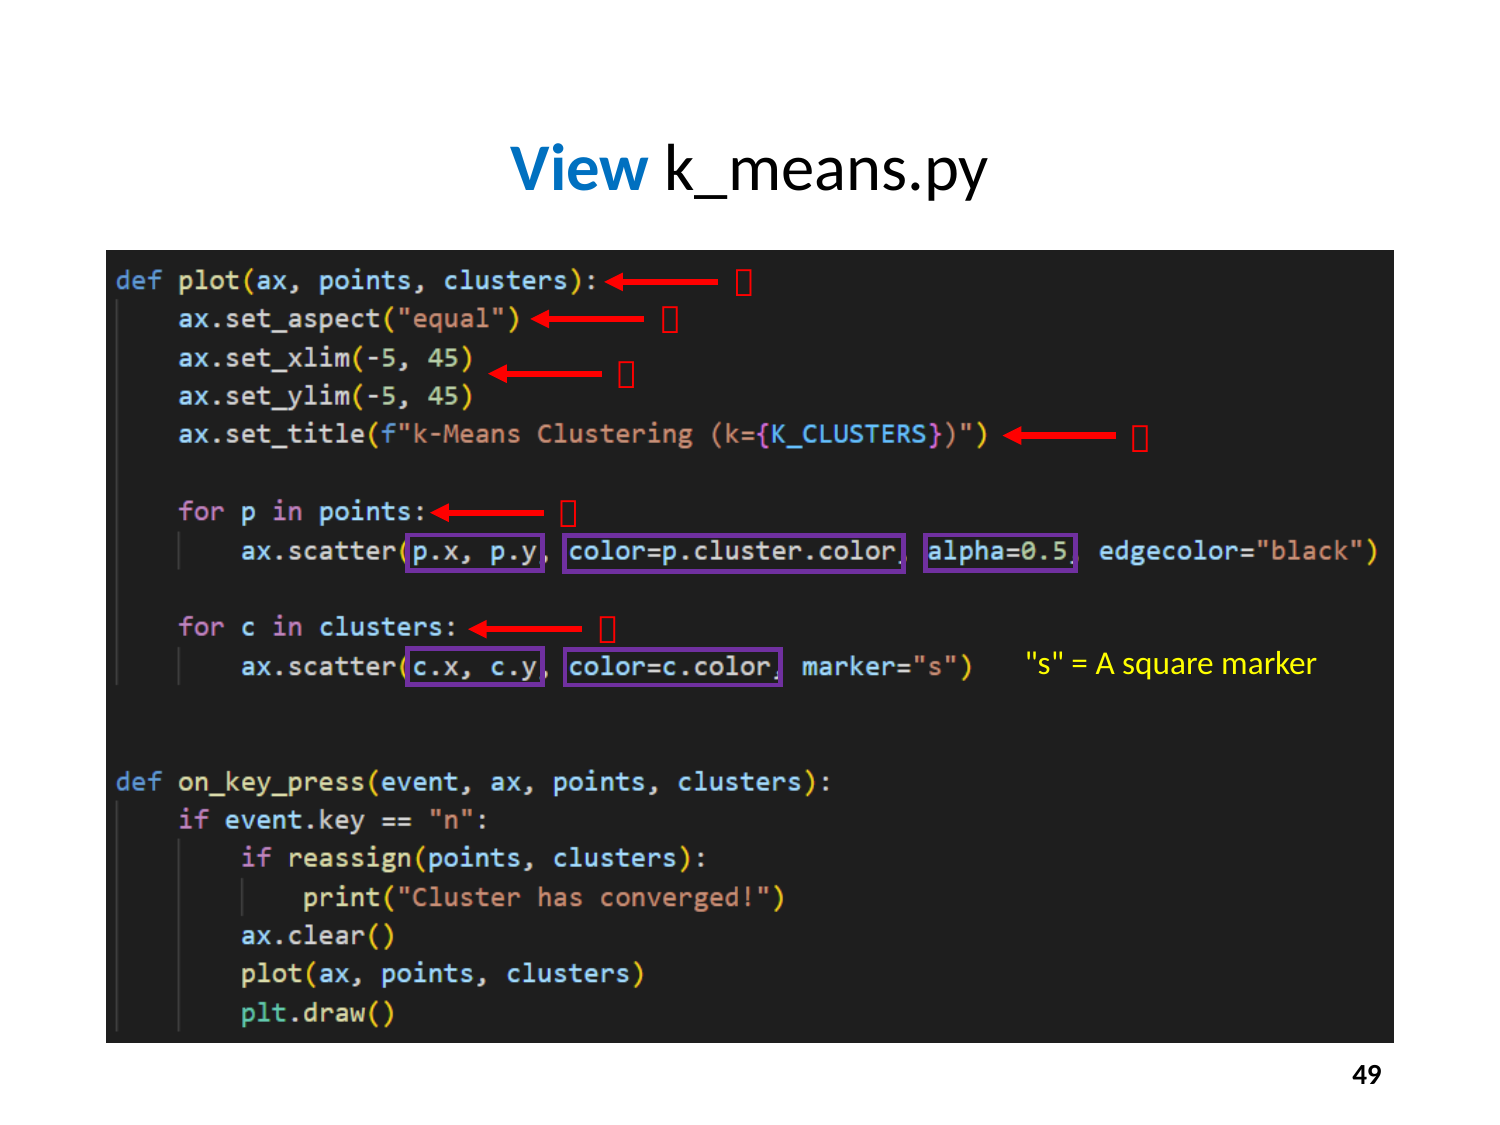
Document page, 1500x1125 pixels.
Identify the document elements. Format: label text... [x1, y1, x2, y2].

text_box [1002, 407, 1178, 468]
title View k_means.py [103, 59, 1397, 278]
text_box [488, 343, 664, 404]
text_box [429, 482, 606, 544]
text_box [467, 598, 645, 659]
picture [106, 250, 1394, 1043]
slide_number 49 [1059, 1042, 1397, 1103]
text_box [530, 288, 707, 350]
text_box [604, 251, 781, 313]
